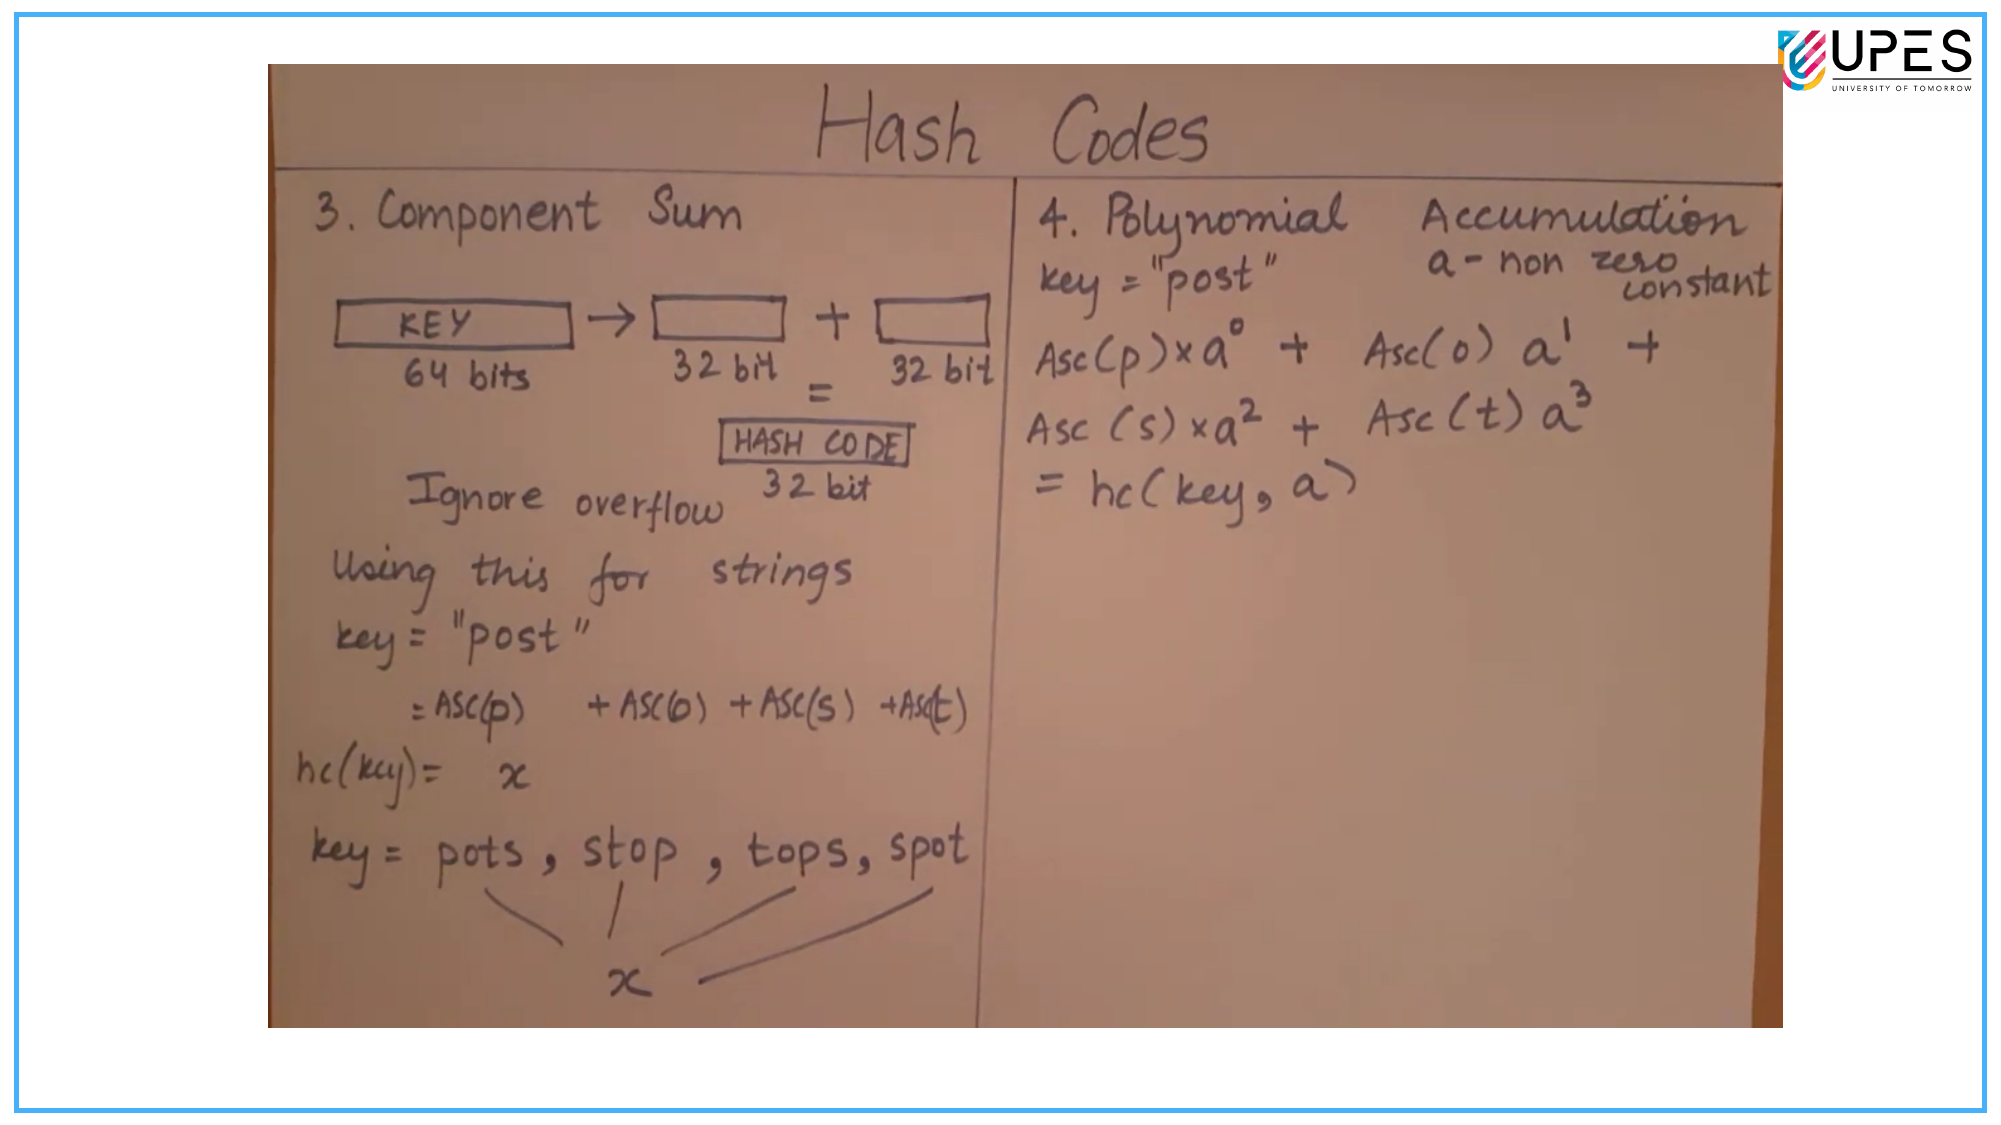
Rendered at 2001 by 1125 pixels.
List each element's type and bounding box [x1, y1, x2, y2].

picture [268, 20, 1978, 1028]
